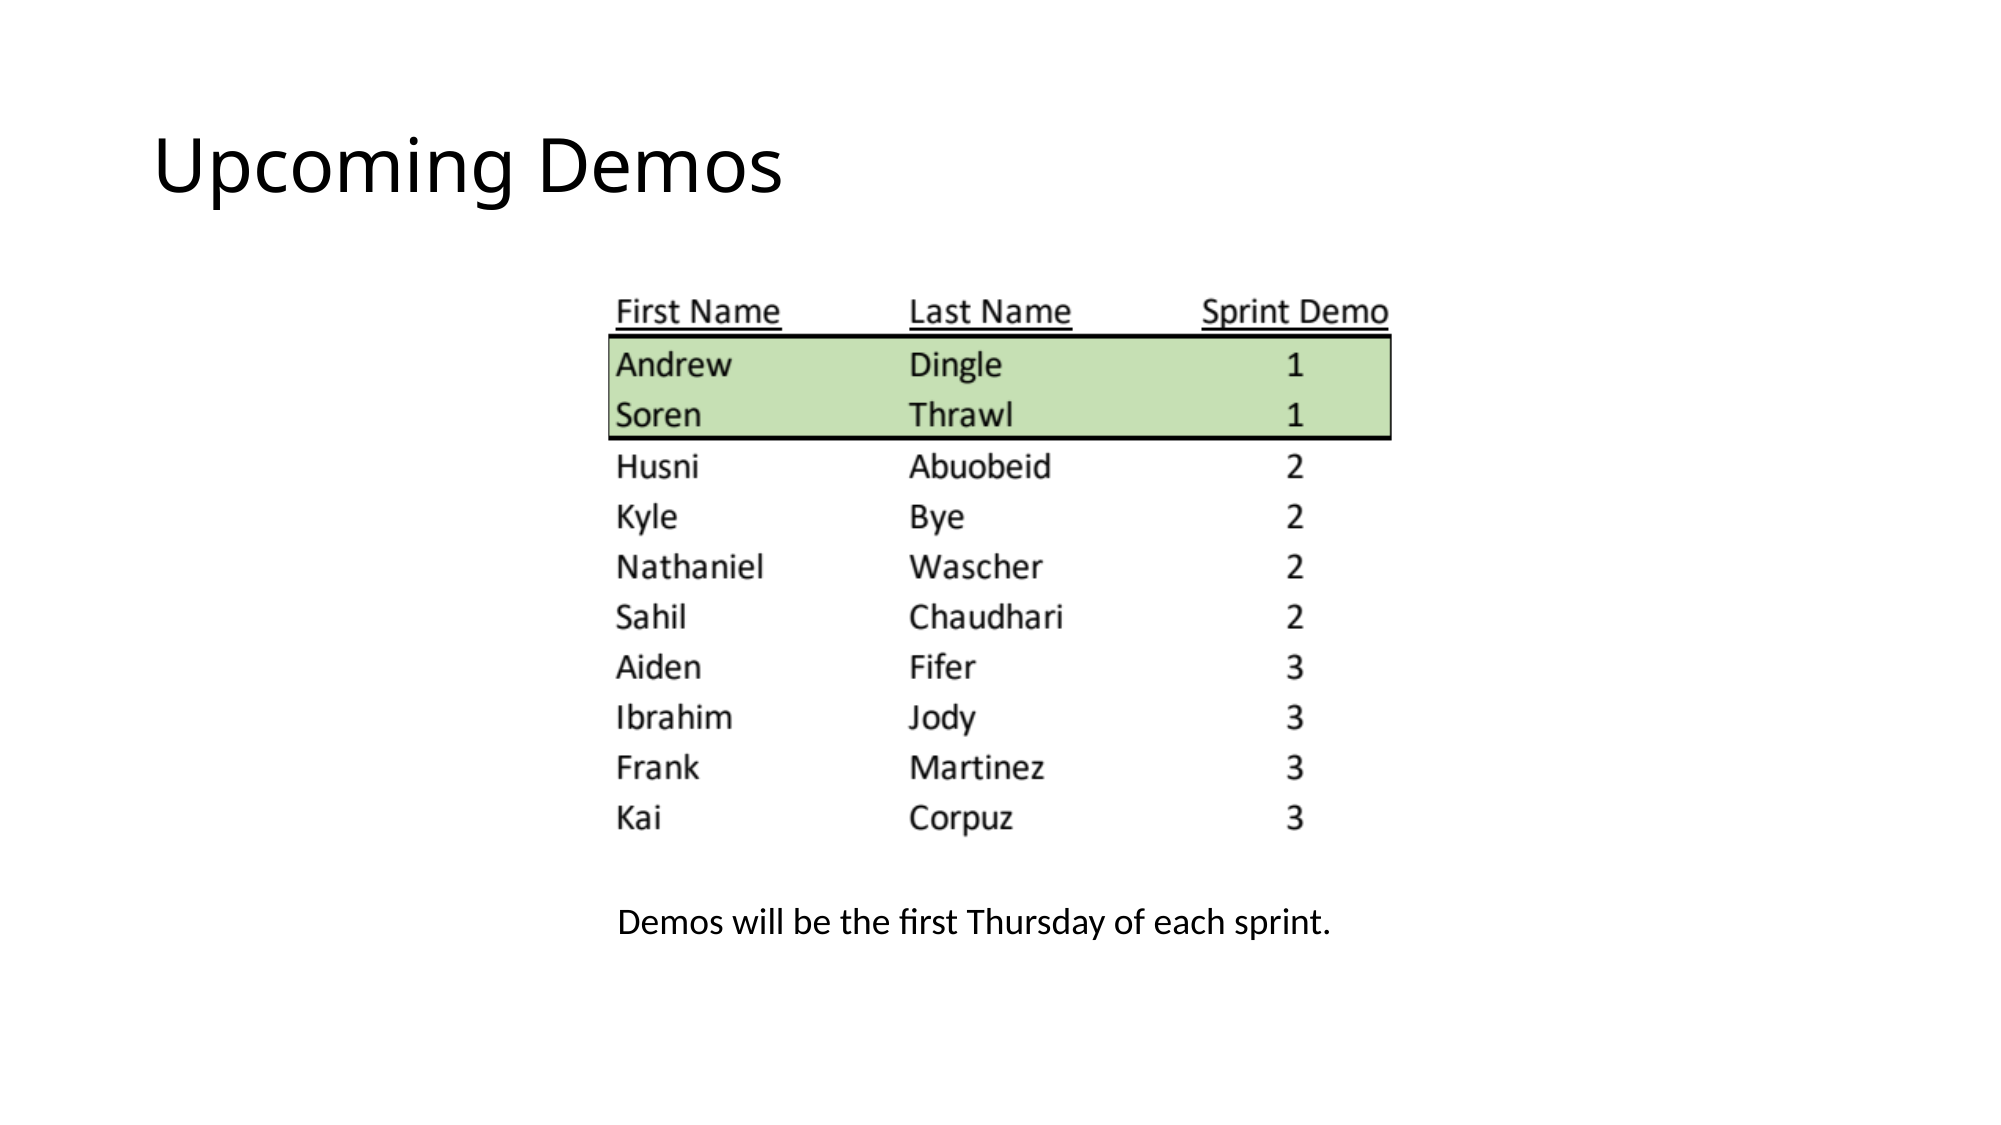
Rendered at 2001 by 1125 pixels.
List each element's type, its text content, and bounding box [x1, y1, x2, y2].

title Upcoming Demos [137, 59, 1863, 278]
text_box Demos will be the first Thursday of each sprint. [603, 889, 1356, 950]
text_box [608, 284, 1392, 841]
